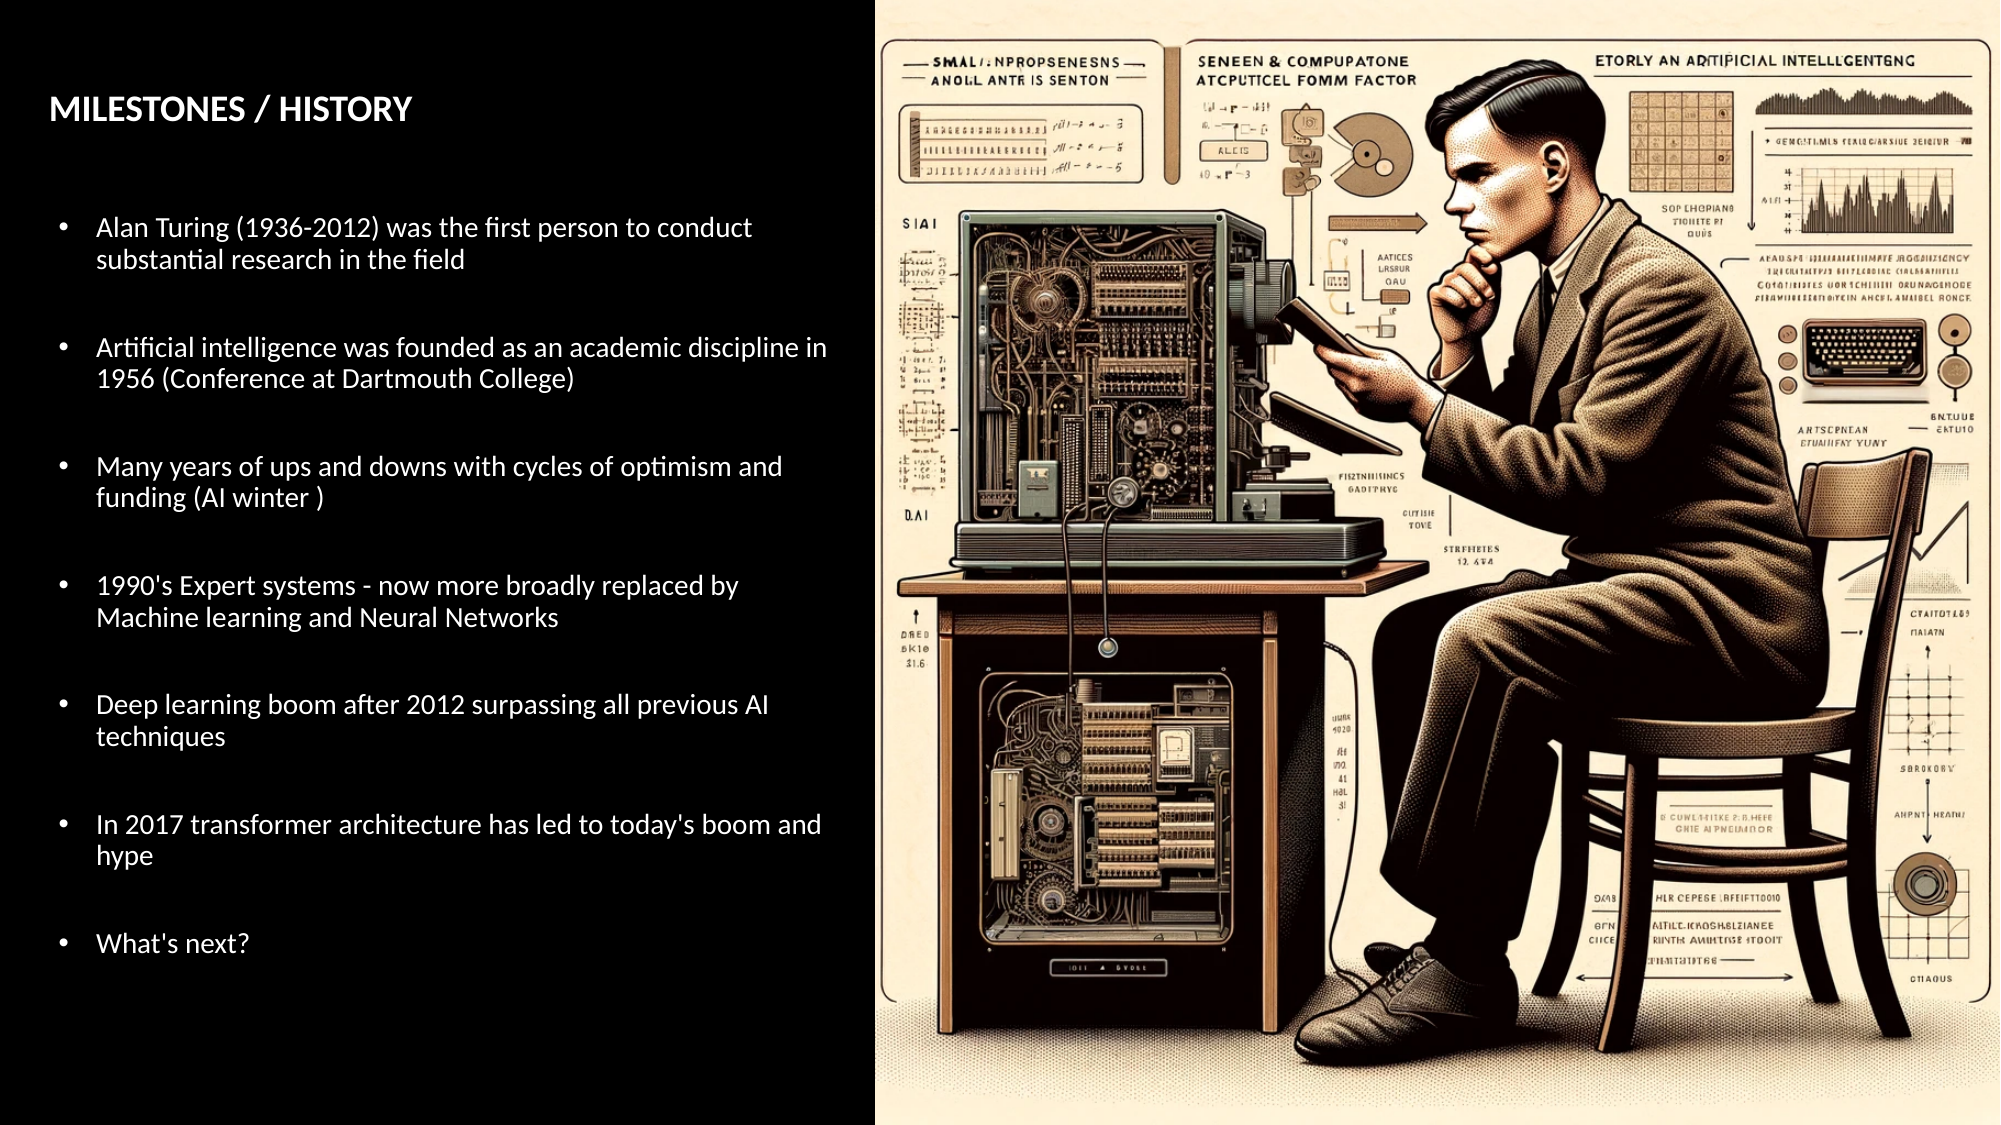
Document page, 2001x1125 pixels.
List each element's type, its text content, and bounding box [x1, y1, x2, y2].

text_box Alan Turing (1936-2012) was the first person to conduct substantial research in the field Artificial intelligence was founded as an academic discipline in 1956 (Conference at Dartmouth College) Many years of ups and downs with cycles of optimism and funding (AI winter ) 1990's Expert systems - now more broadly replaced by Machine learning and Neural Networks Deep learning boom after 2012 surpassing all previous AI techniques In 2017 transformer architecture has led to today's boom and hype What's next? [34, 205, 860, 1049]
picture [874, 0, 2000, 1125]
text_box MILESTONES / HISTORY [34, 76, 874, 137]
